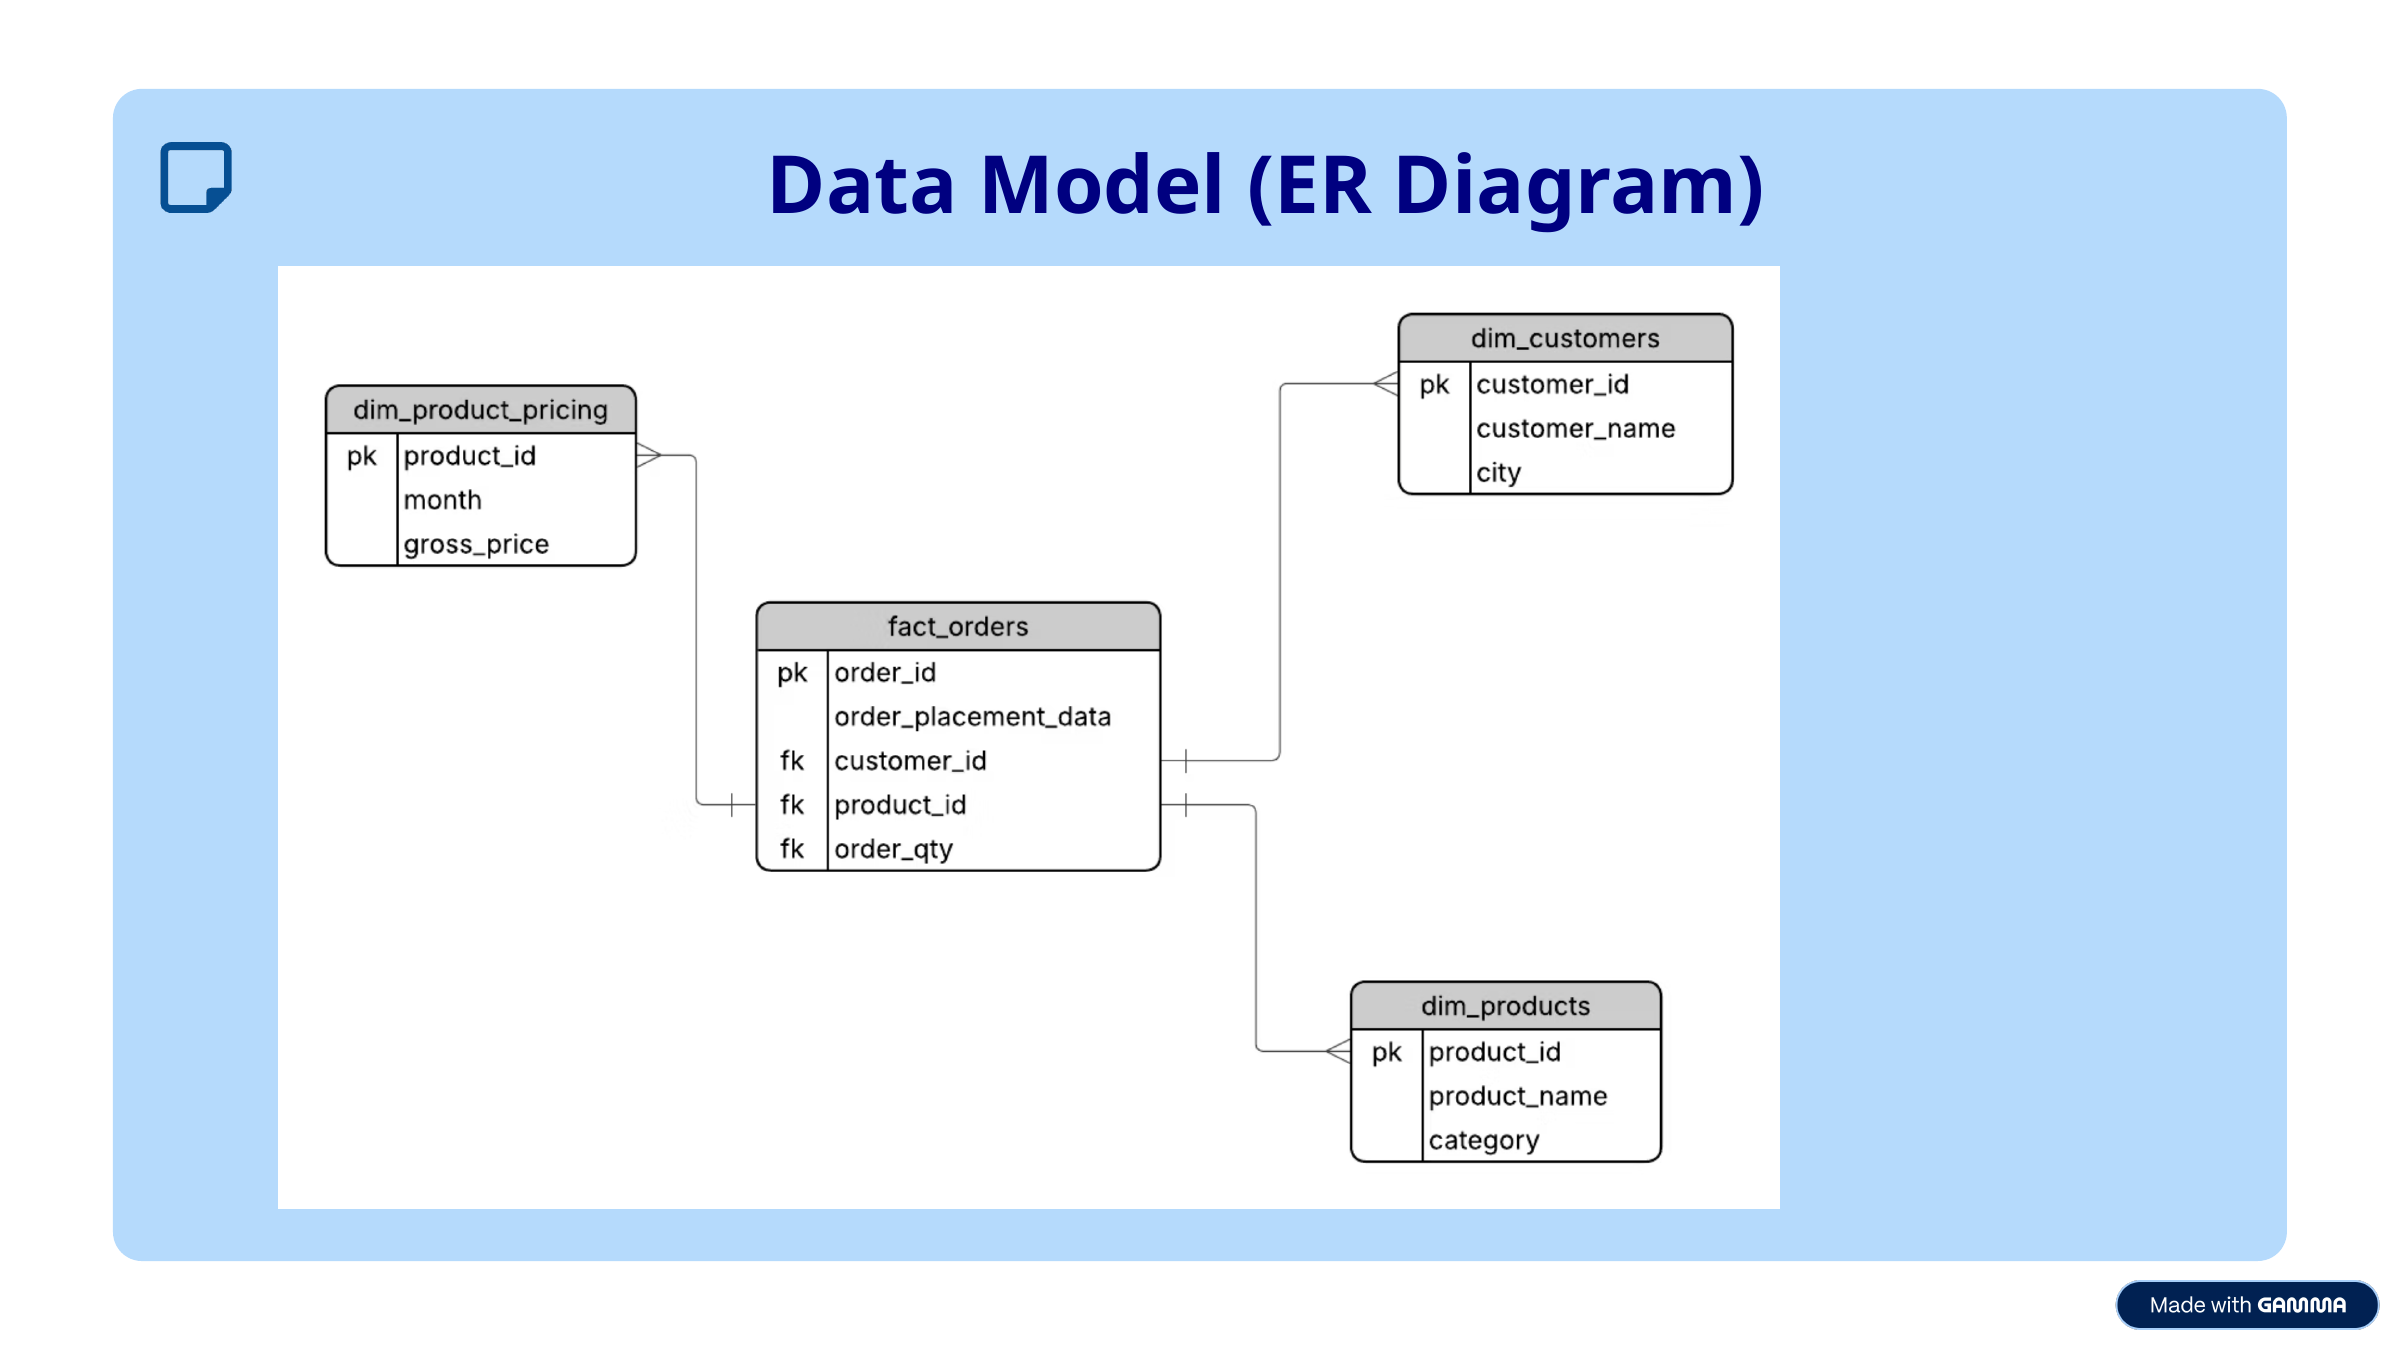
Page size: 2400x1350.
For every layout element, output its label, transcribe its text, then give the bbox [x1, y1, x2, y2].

picture [145, 137, 247, 219]
text_box [112, 88, 2287, 1262]
picture [2106, 1271, 2389, 1339]
picture [278, 266, 1780, 1209]
text_box Data Model (ER Diagram) [781, 129, 1752, 231]
